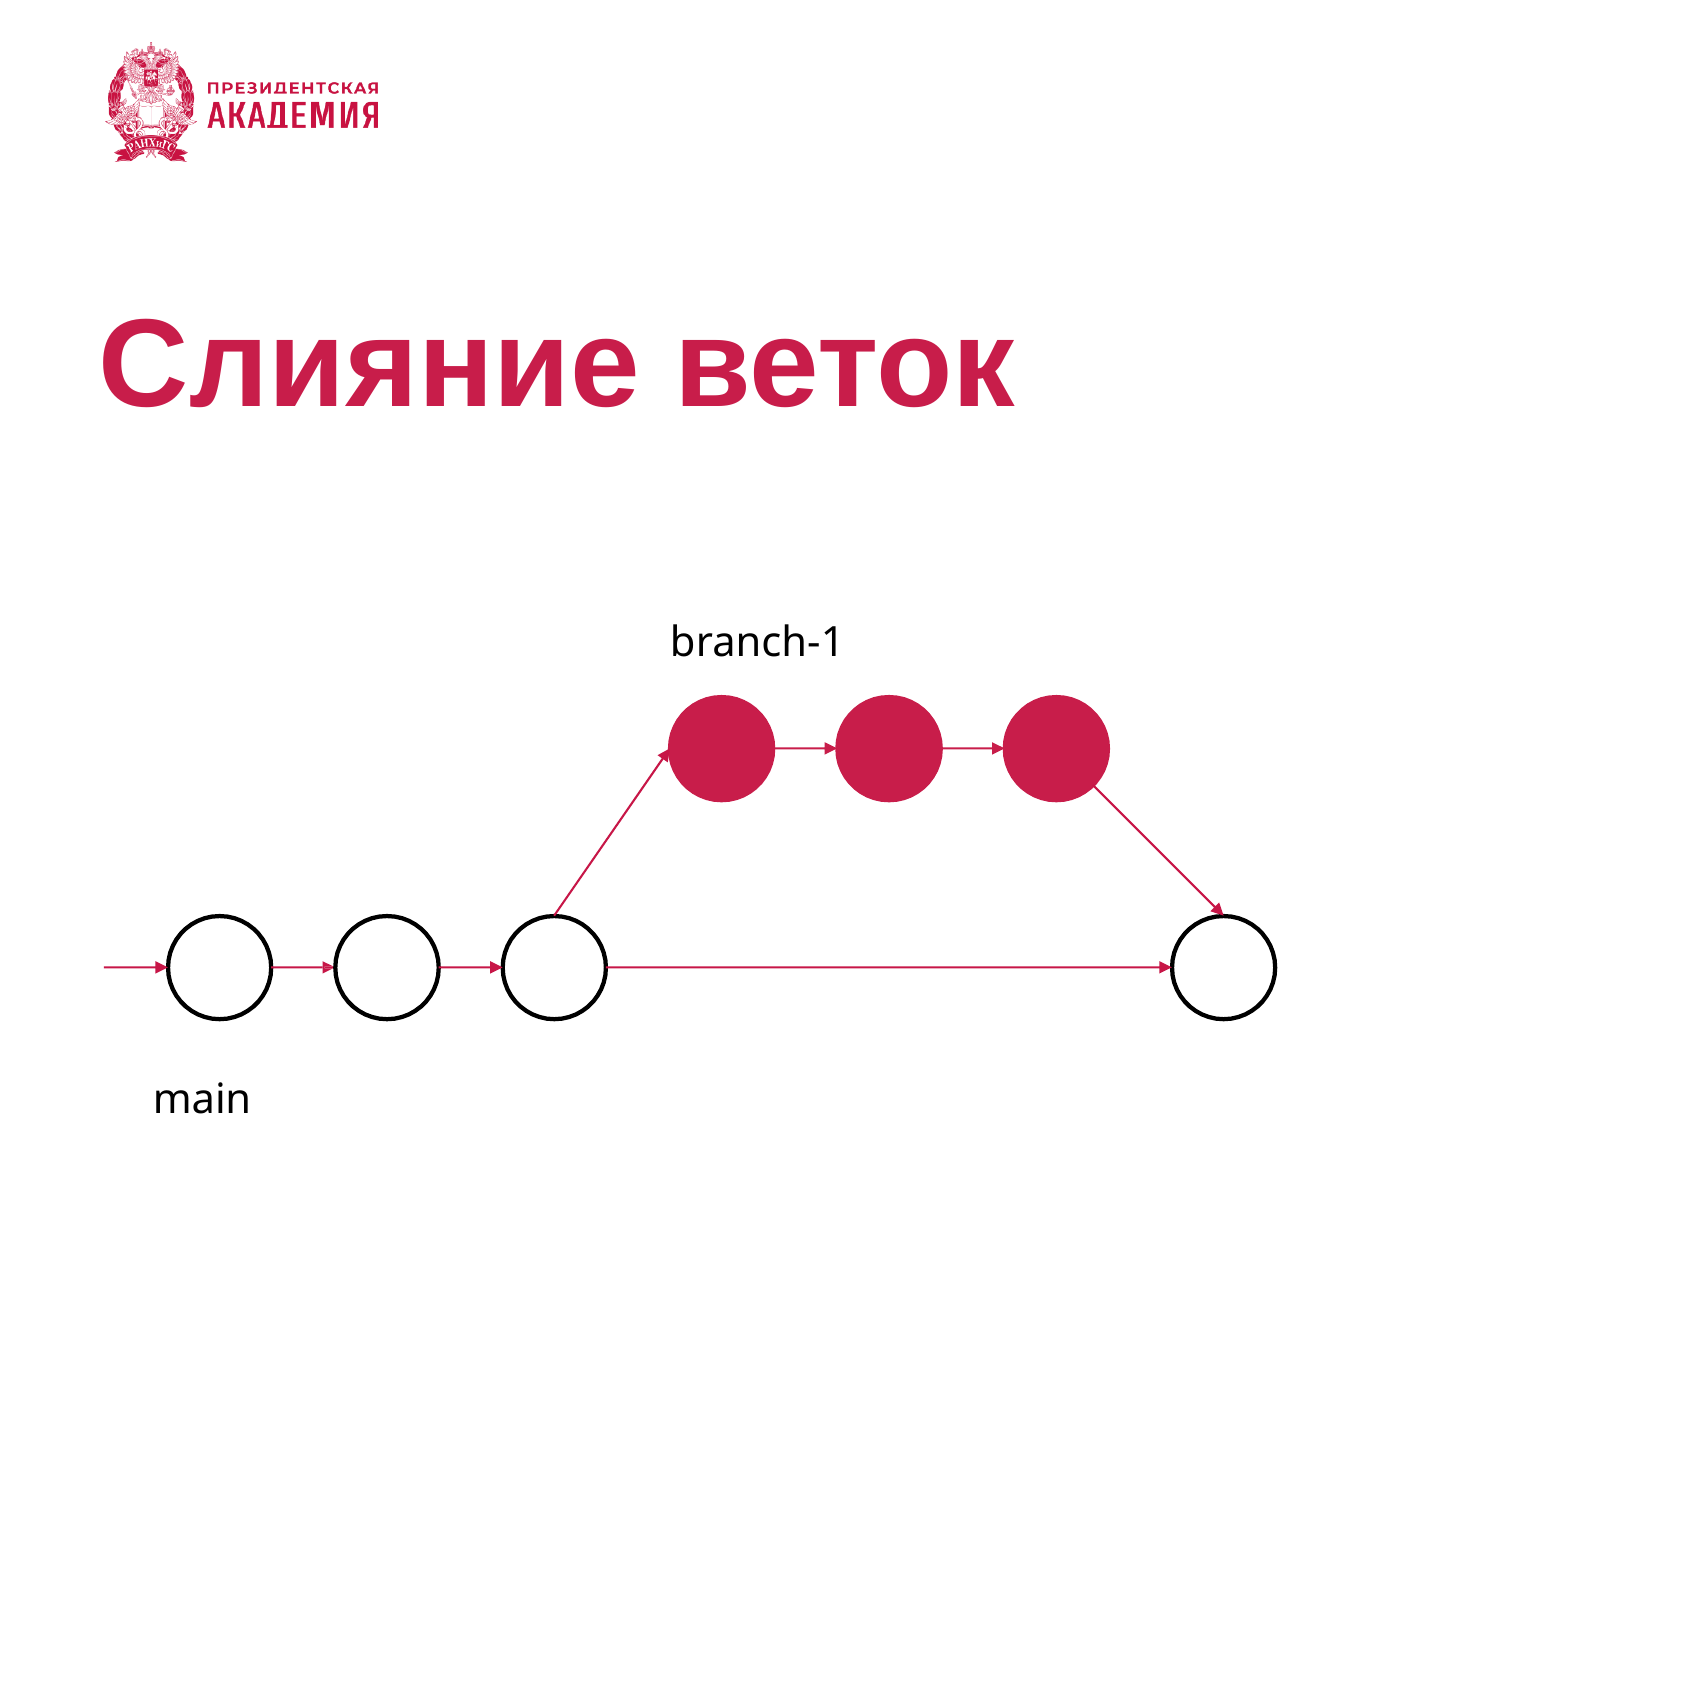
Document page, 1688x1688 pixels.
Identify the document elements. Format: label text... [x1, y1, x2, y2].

footer main [102, 1073, 300, 1688]
picture [105, 42, 378, 162]
title Слияние веток [96, 279, 1024, 564]
text_box branch-1 [667, 612, 863, 665]
text_box [1224, 916, 1276, 1020]
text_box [103, 696, 1224, 1020]
